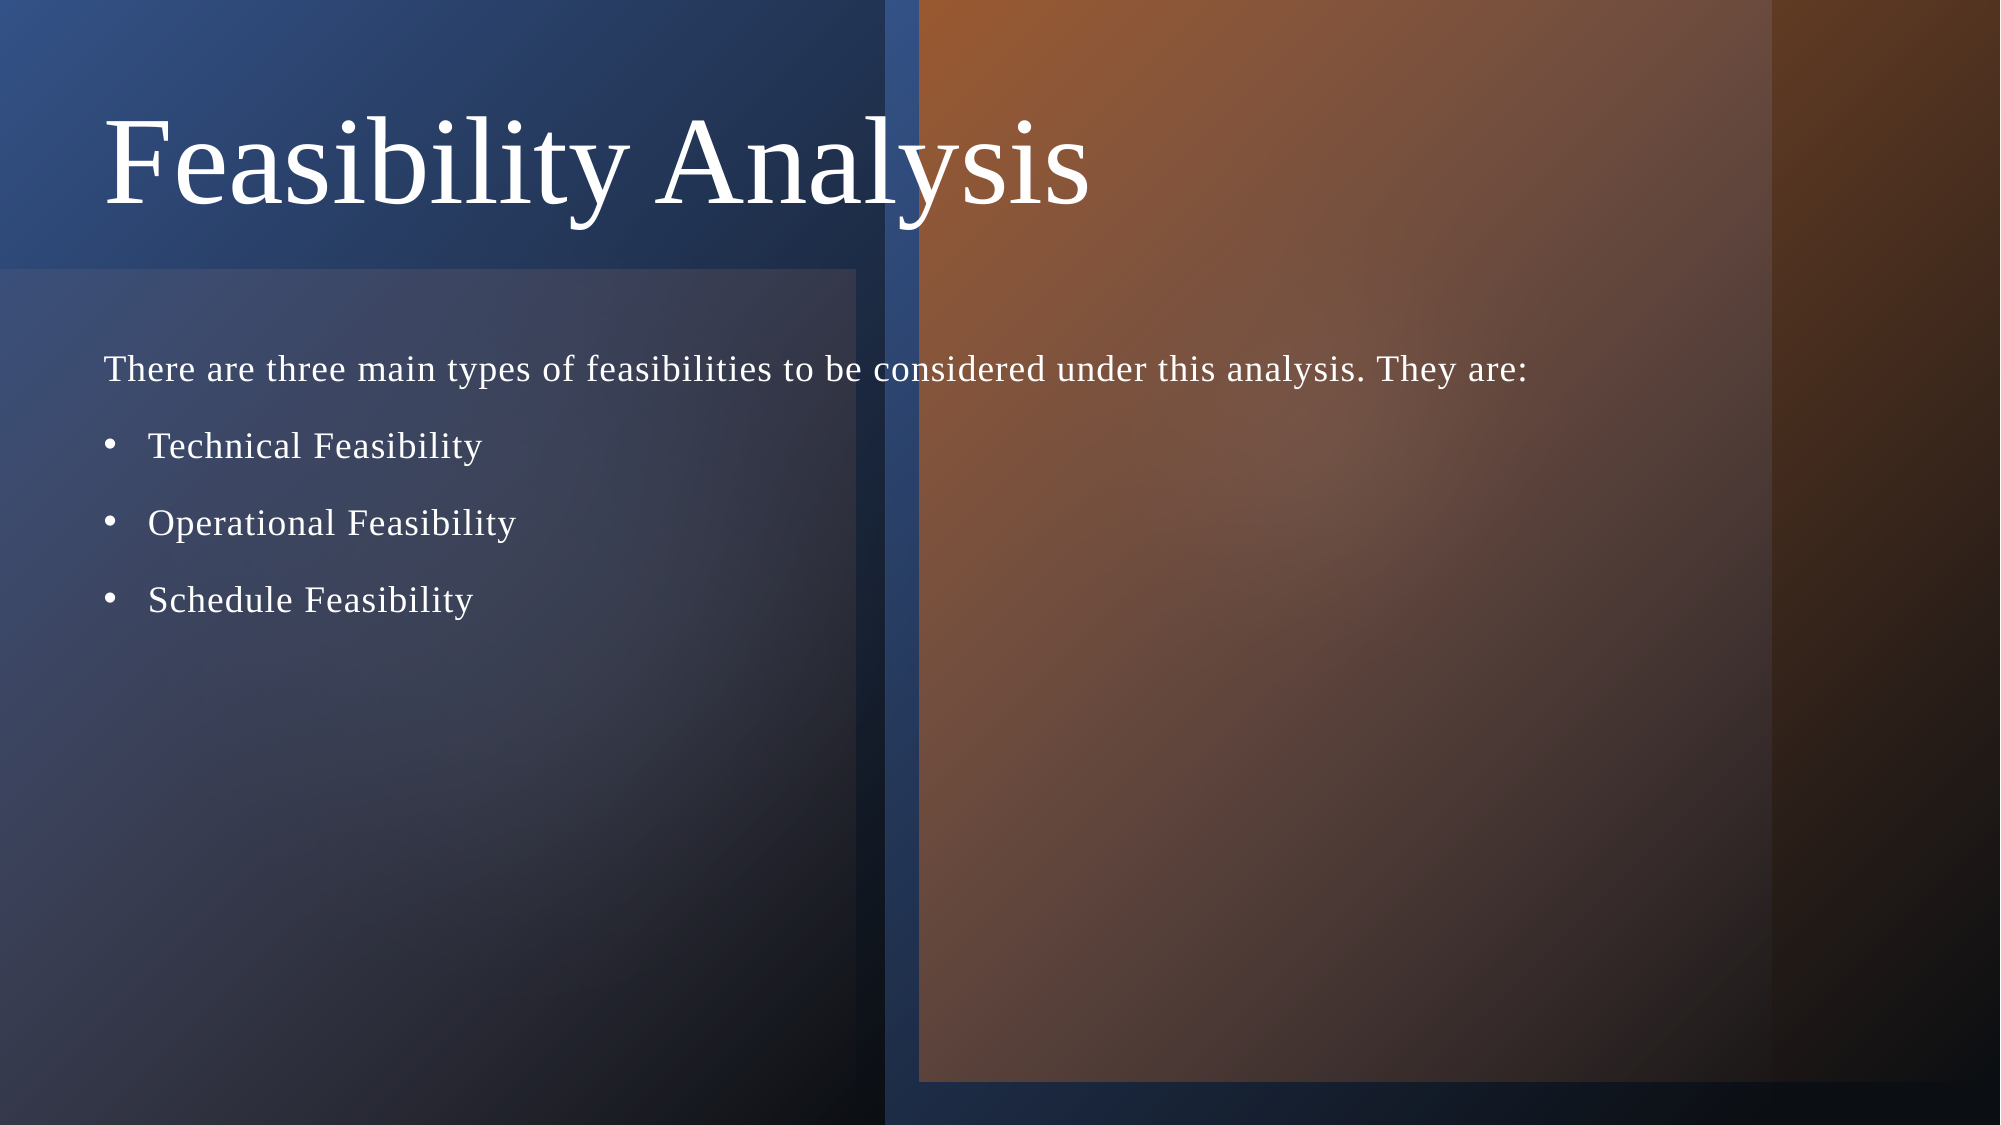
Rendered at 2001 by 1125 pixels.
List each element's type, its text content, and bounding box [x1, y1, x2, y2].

list There are three main types of feasibilities to be considered under this analysis. They are: Technical Feasibility Operational Feasibility Schedule Feasibility [88, 259, 1910, 1035]
title Feasibility Analysis [88, 88, 1910, 259]
